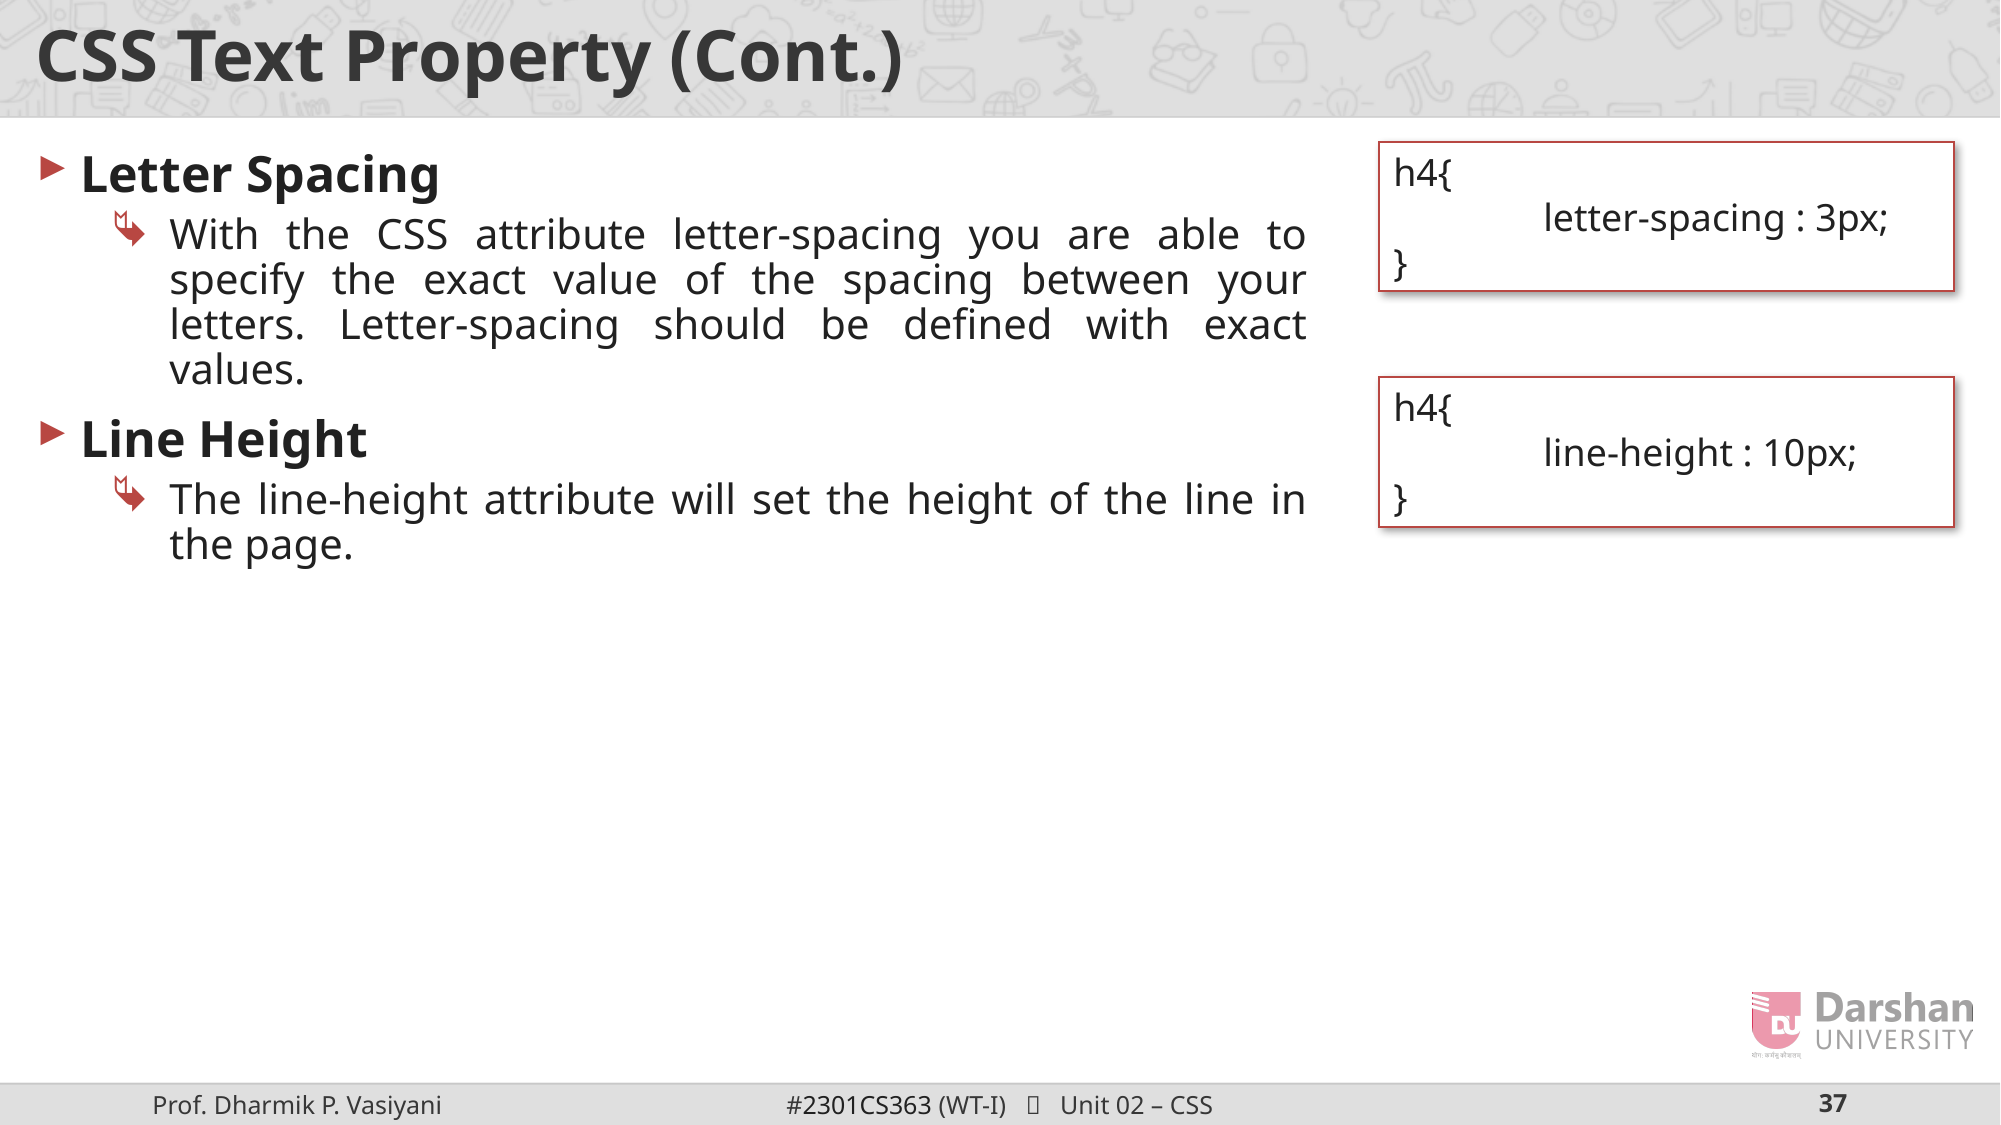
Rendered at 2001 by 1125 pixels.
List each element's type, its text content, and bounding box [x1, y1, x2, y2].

list Letter Spacing With the CSS attribute letter-spacing you are able to specify the exact value of the spacing between your letters. Letter-spacing should be defined with exact values. Line Height The line-height attribute will set the height of the line in the page. [21, 141, 1323, 1059]
text_box h4{ line-height : 10px; } [1378, 376, 1955, 528]
title CSS Text Property (Cont.) [0, 0, 2000, 117]
text_box h4{ letter-spacing : 3px; } [1378, 141, 1955, 292]
